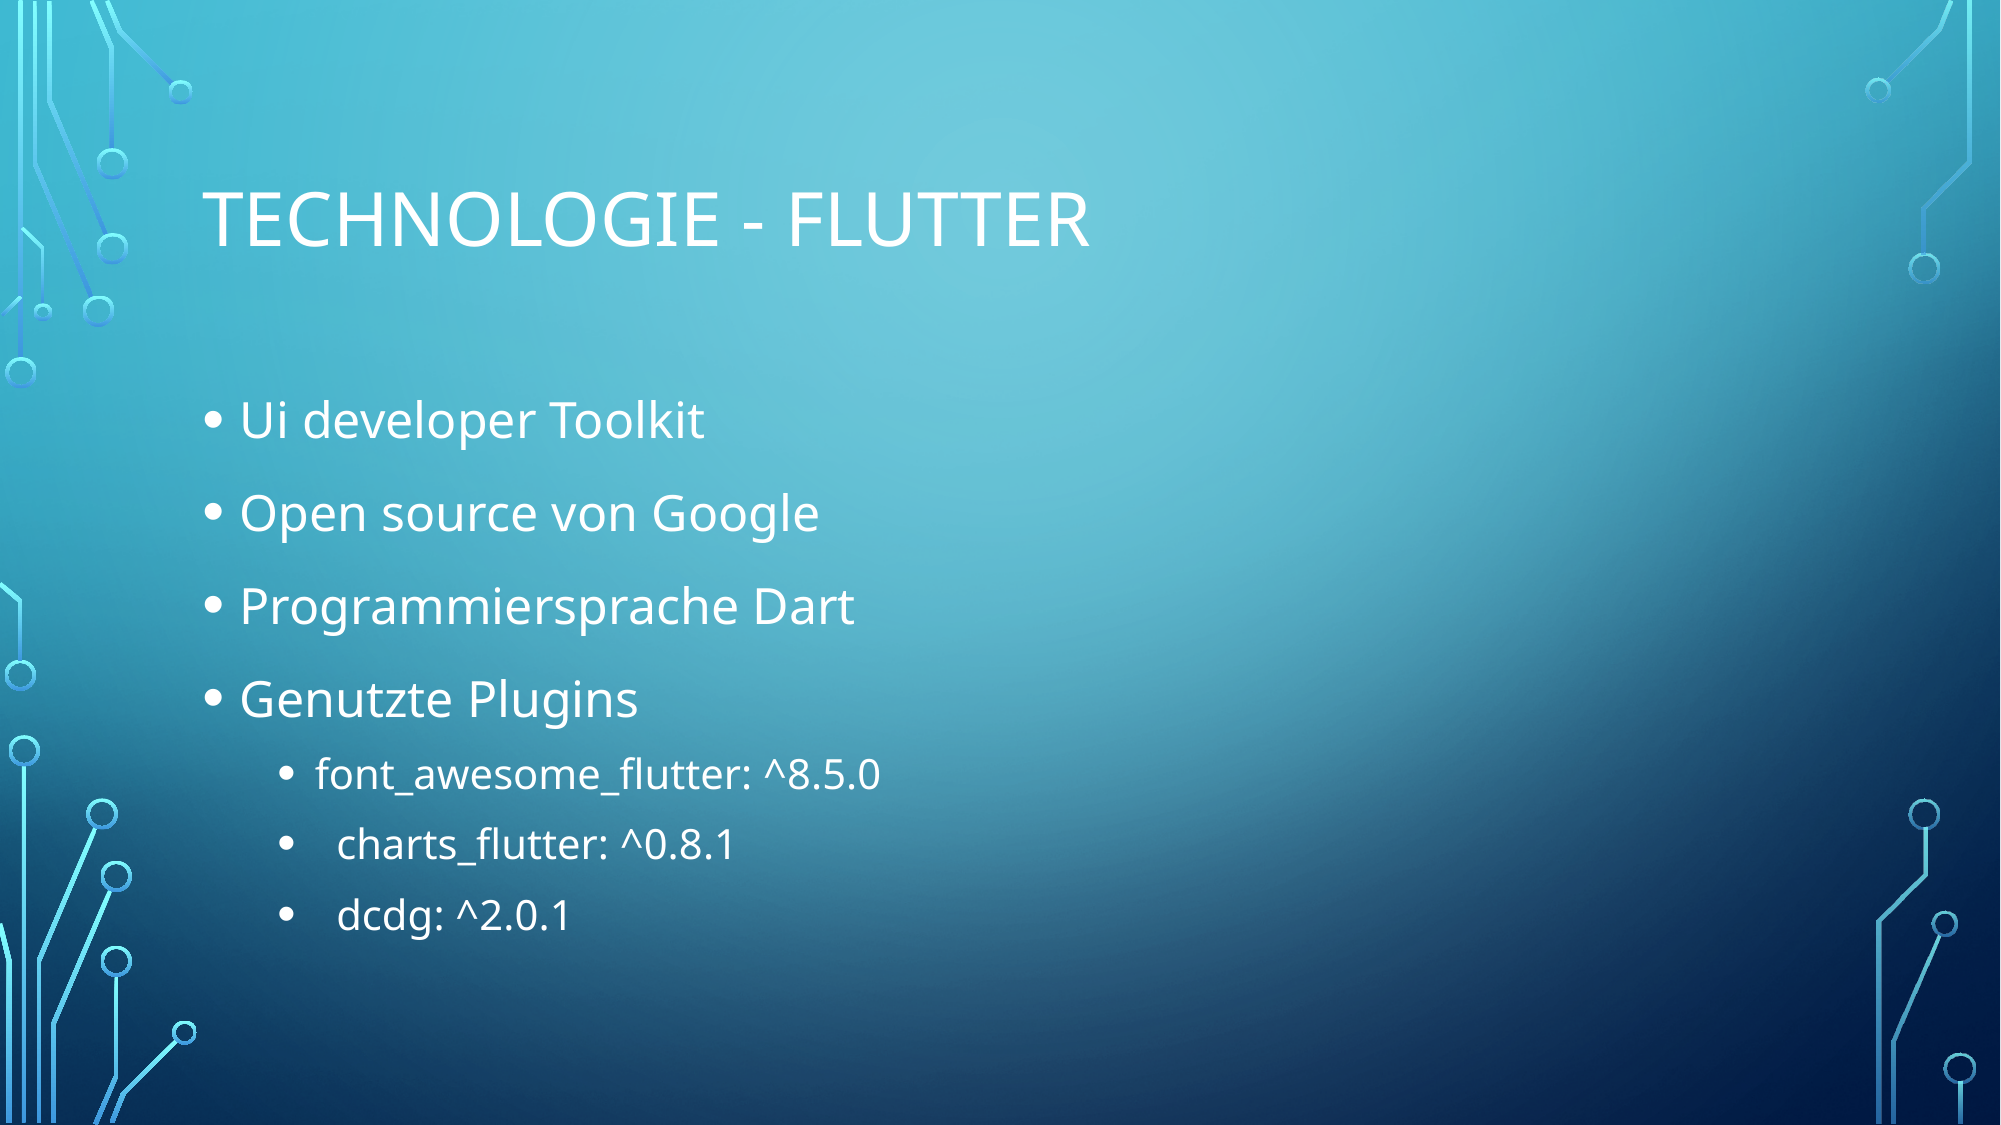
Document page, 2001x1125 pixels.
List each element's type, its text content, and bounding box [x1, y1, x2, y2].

title Technologie - Flutter [187, 101, 1813, 344]
list Ui developer Toolkit Open source von Google Programmiersprache Dart Genutzte Plugins font_awesome_flutter: ^8.5.0 charts_flutter: ^0.8.1 dcdg: ^2.0.1 [187, 369, 1813, 950]
